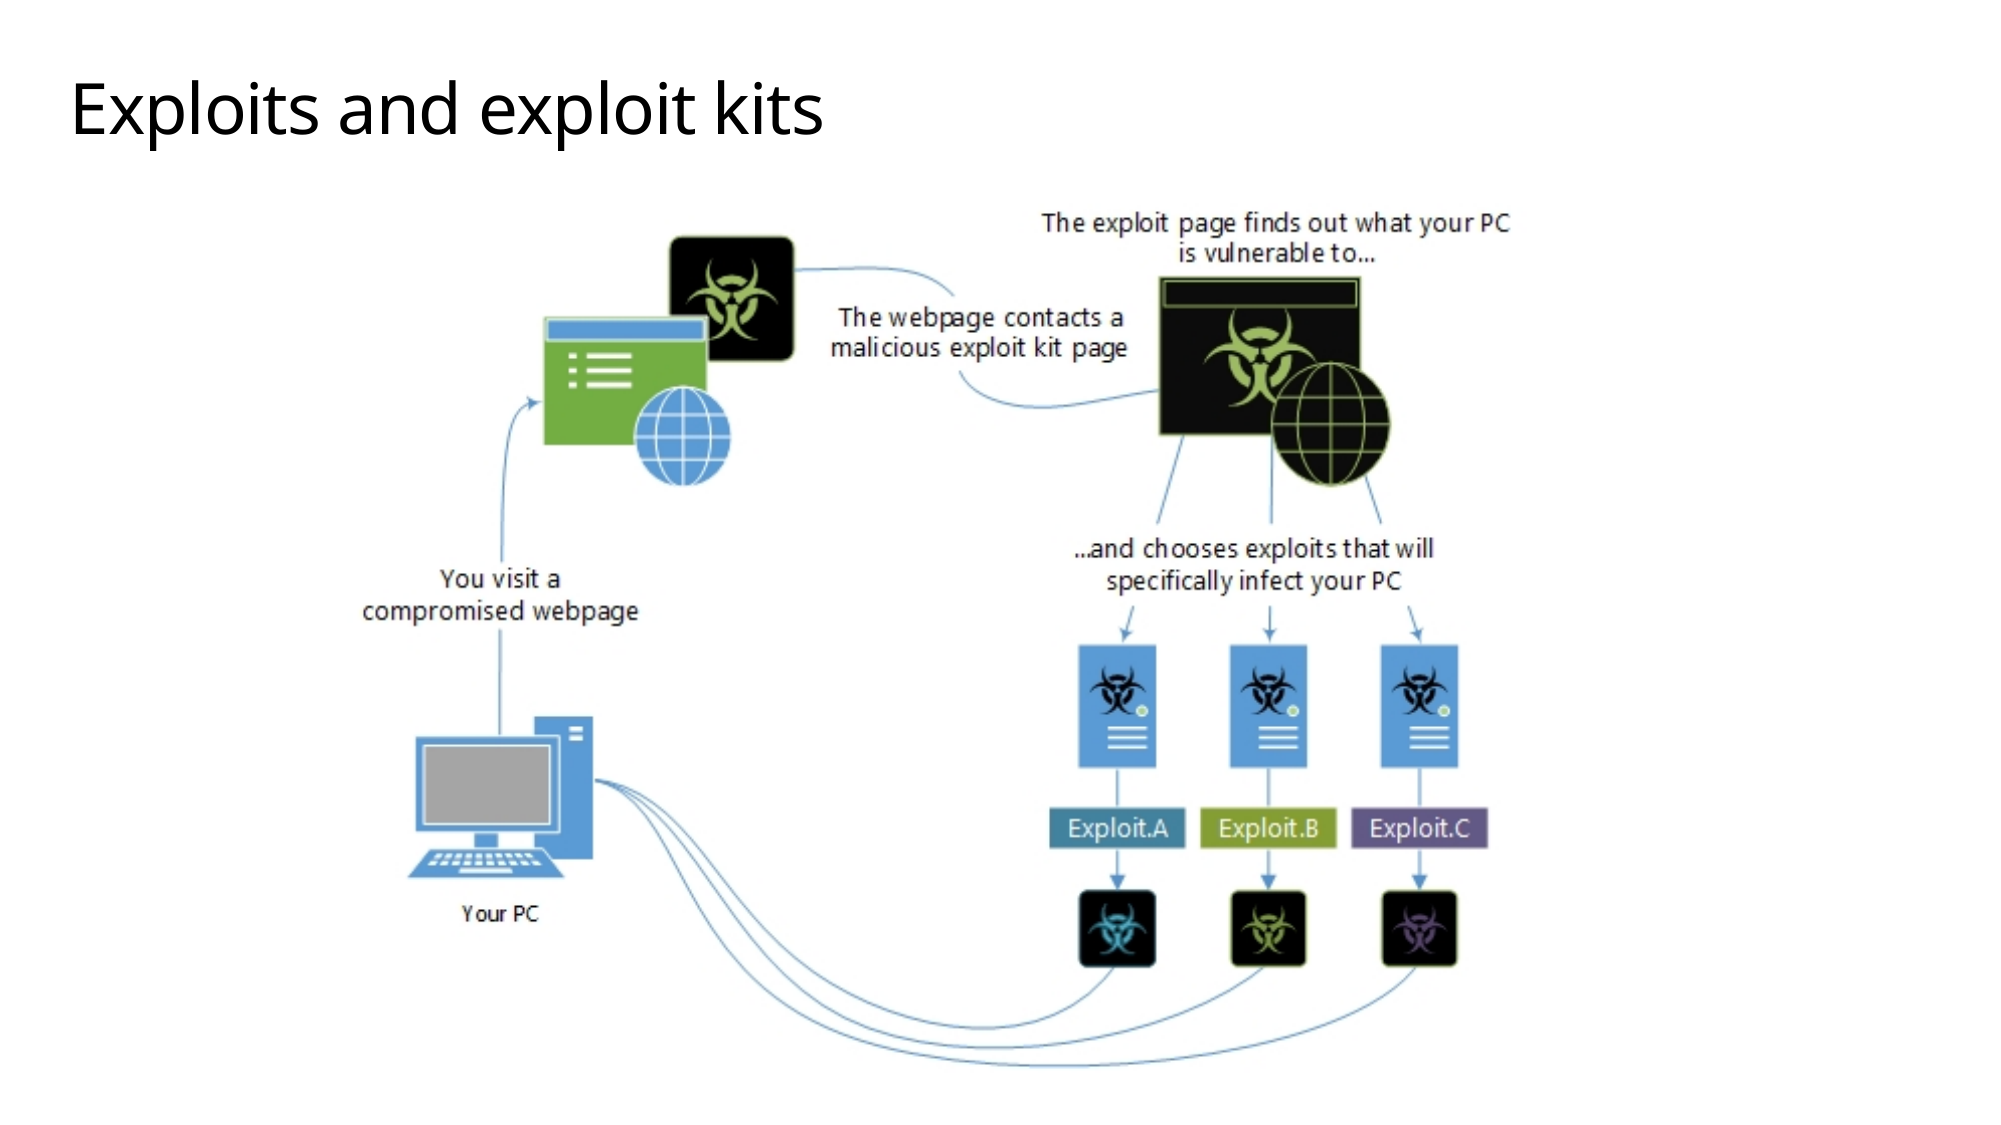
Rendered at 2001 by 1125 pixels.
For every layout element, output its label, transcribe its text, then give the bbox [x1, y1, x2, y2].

title Exploits and exploit kits [69, 36, 982, 161]
picture [344, 171, 1559, 1089]
